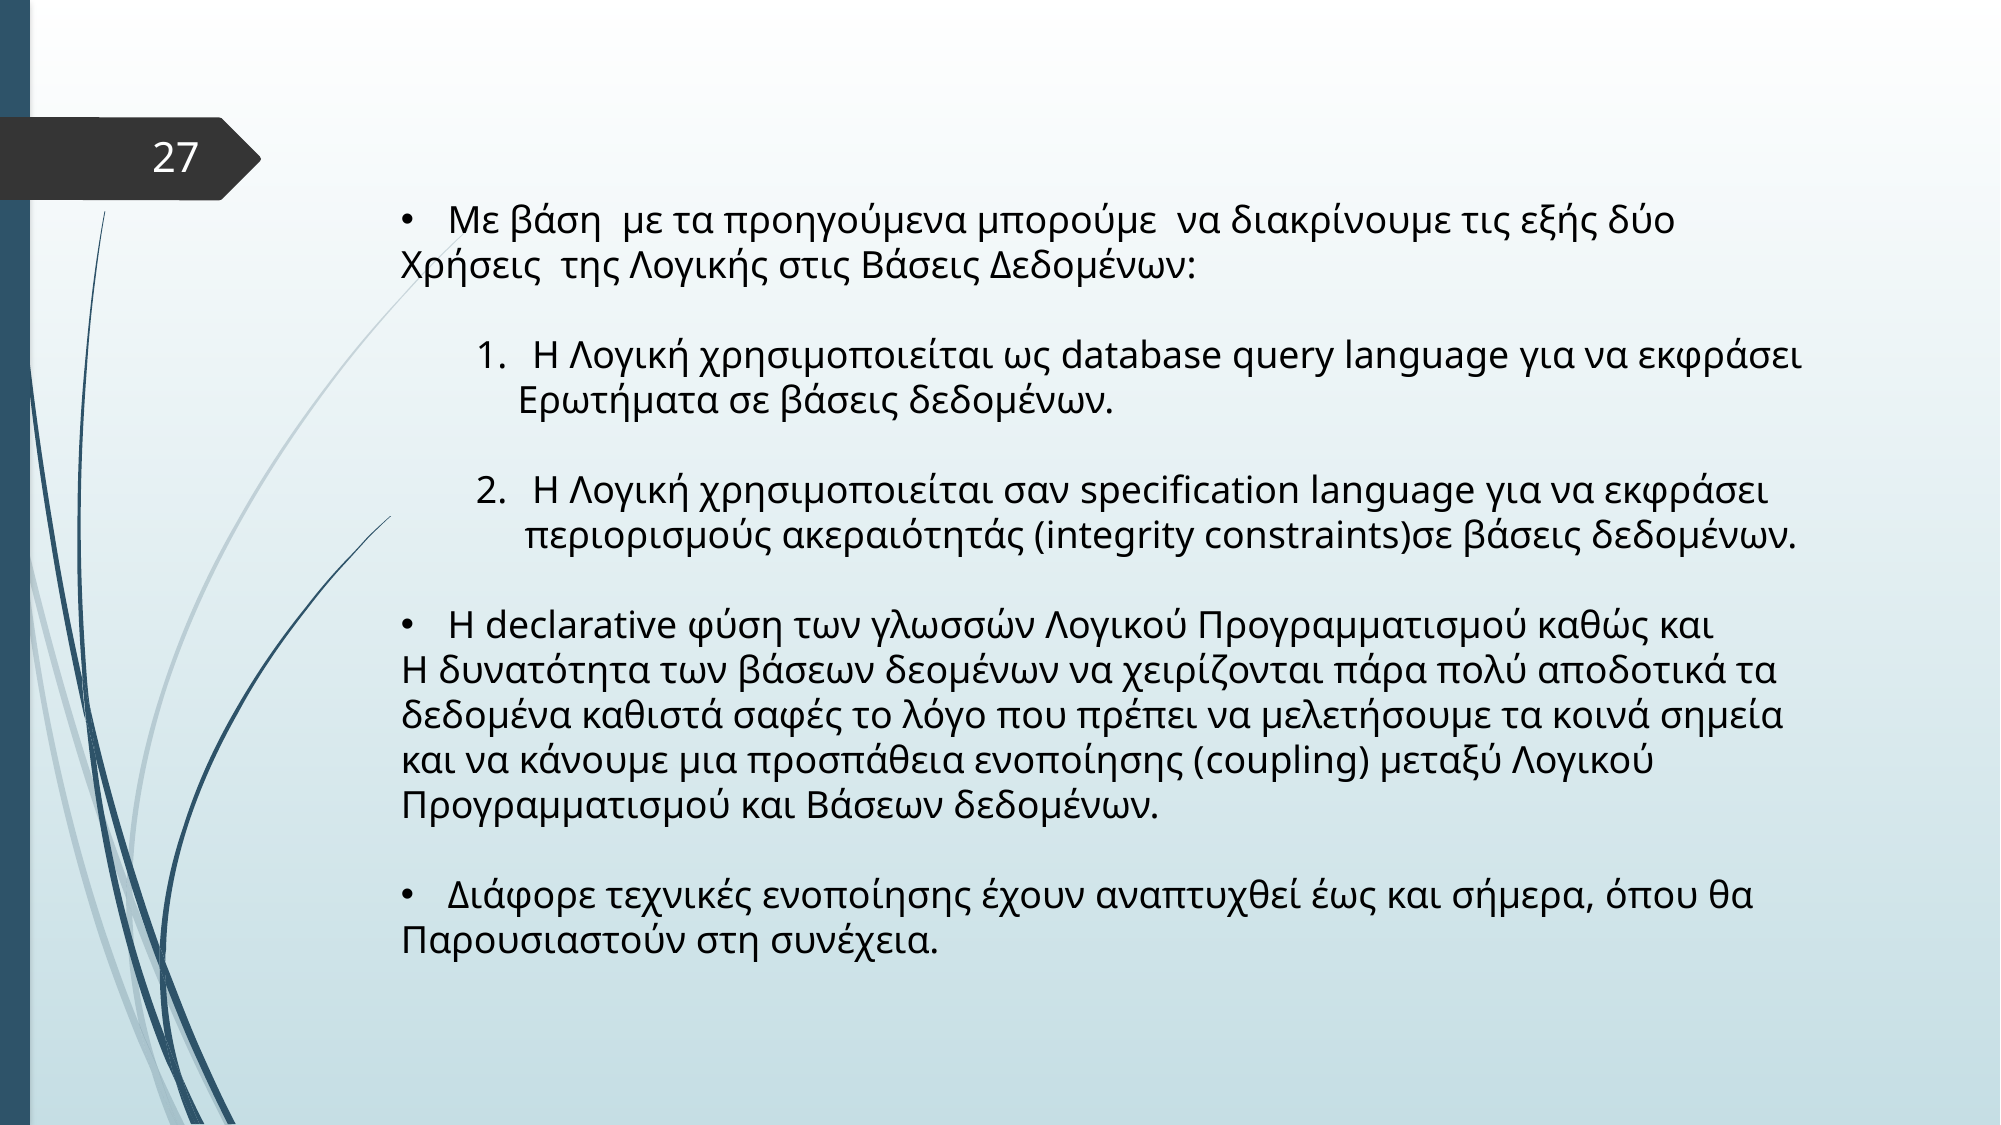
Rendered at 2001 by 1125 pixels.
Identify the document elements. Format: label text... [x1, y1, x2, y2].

slide_number 27 [87, 129, 216, 190]
text_box Με βάση με τα προηγούμενα μπορούμε να διακρίνουμε τις εξής δύο Χρήσεις της Λογικής στις Βάσεις Δεδομένων: Η Λογική χρησιμοποιείται ως database query language για να εκφράσει Ερωτήματα σε βάσεις δεδομένων. Η Λογική χρησιμοποιείται σαν specification language για να εκφράσει περιορισμούς ακεραιότητάς (integrity constraints)σε βάσεις δεδομένων. Η declarative φύση των γλωσσών Λογικού Προγραμματισμού καθώς και Η δυνατότητα των βάσεων δεομένων να χειρίζονται πάρα πολύ αποδοτικά τα δεδομένα καθιστά σαφές το λόγο που πρέπει να μελετήσουμε τα κοινά σημεία και να κάνουμε μια προσπάθεια ενοποίησης (coupling) μεταξύ Λογικού Προγραμματισμού και Βάσεων δεδομένων. Διάφορε τεχνικές ενοποίησης έχουν αναπτυχθεί έως και σήμερα, όπου θα Παρουσιαστούν στη συνέχεια. [386, 189, 1828, 1104]
